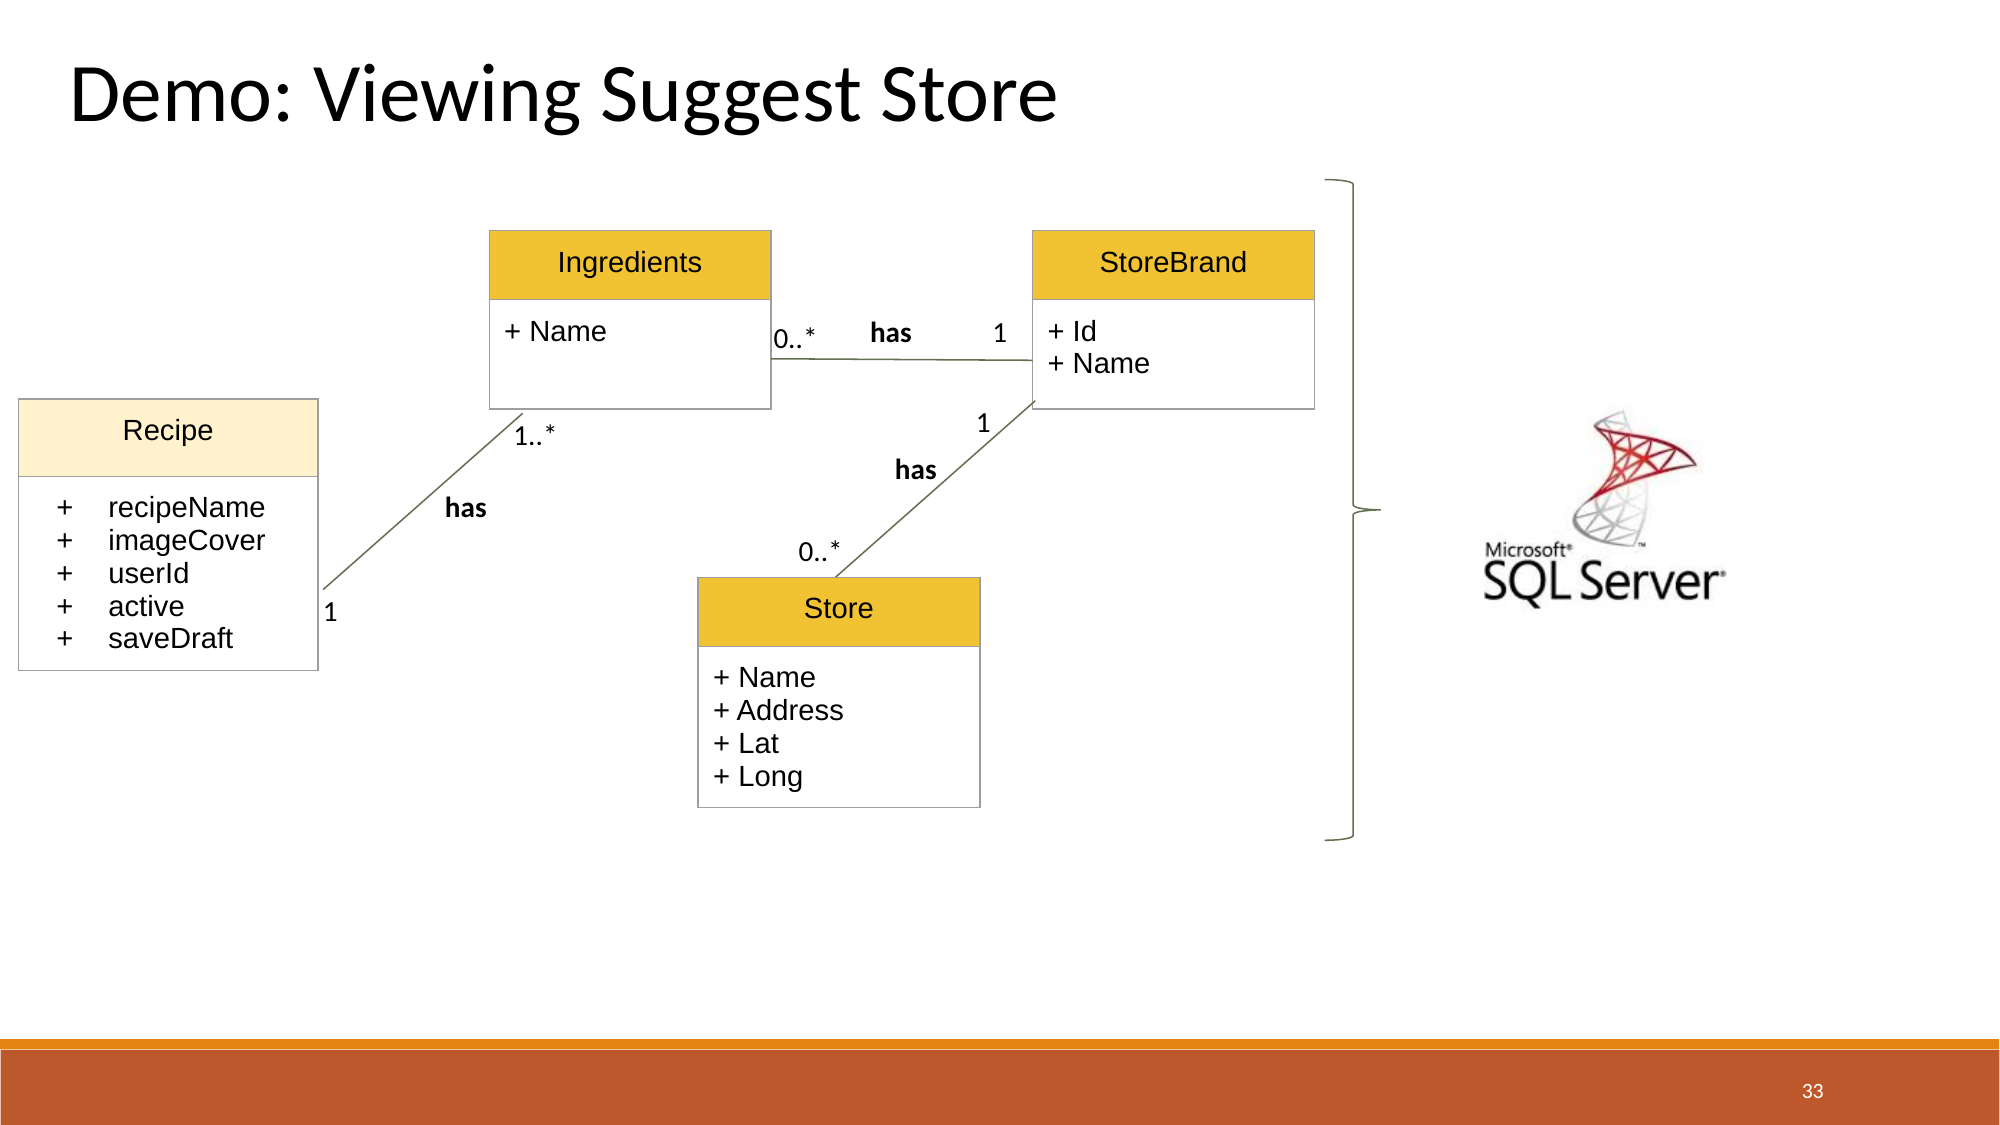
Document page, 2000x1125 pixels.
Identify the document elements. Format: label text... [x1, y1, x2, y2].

table_cell + Name + Address + Lat + Long [699, 647, 979, 807]
table_header StoreBrand [1033, 231, 1314, 299]
text_box 1..* [498, 401, 586, 445]
table_header Store [699, 578, 979, 646]
table_cell + Id + Name [1033, 300, 1314, 408]
table_header Ingredients [490, 231, 770, 299]
table_header Recipe [19, 400, 317, 476]
text_box has [855, 298, 936, 342]
table_cell + Name [490, 300, 770, 408]
slide_number ‹#› [1623, 1059, 1839, 1120]
picture [1381, 393, 1830, 627]
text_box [835, 400, 1036, 578]
text_box Demo: Viewing Suggest Store [0, 30, 1159, 148]
text_box 1 [977, 298, 1065, 342]
text_box 0..* [758, 304, 846, 348]
text_box [1324, 179, 1376, 841]
text_box 0..* [783, 516, 830, 561]
text_box 1 [307, 577, 395, 621]
table_cell recipeName imageCover userId active saveDraft [19, 477, 317, 670]
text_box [322, 412, 523, 590]
text_box 1 [960, 388, 1048, 432]
